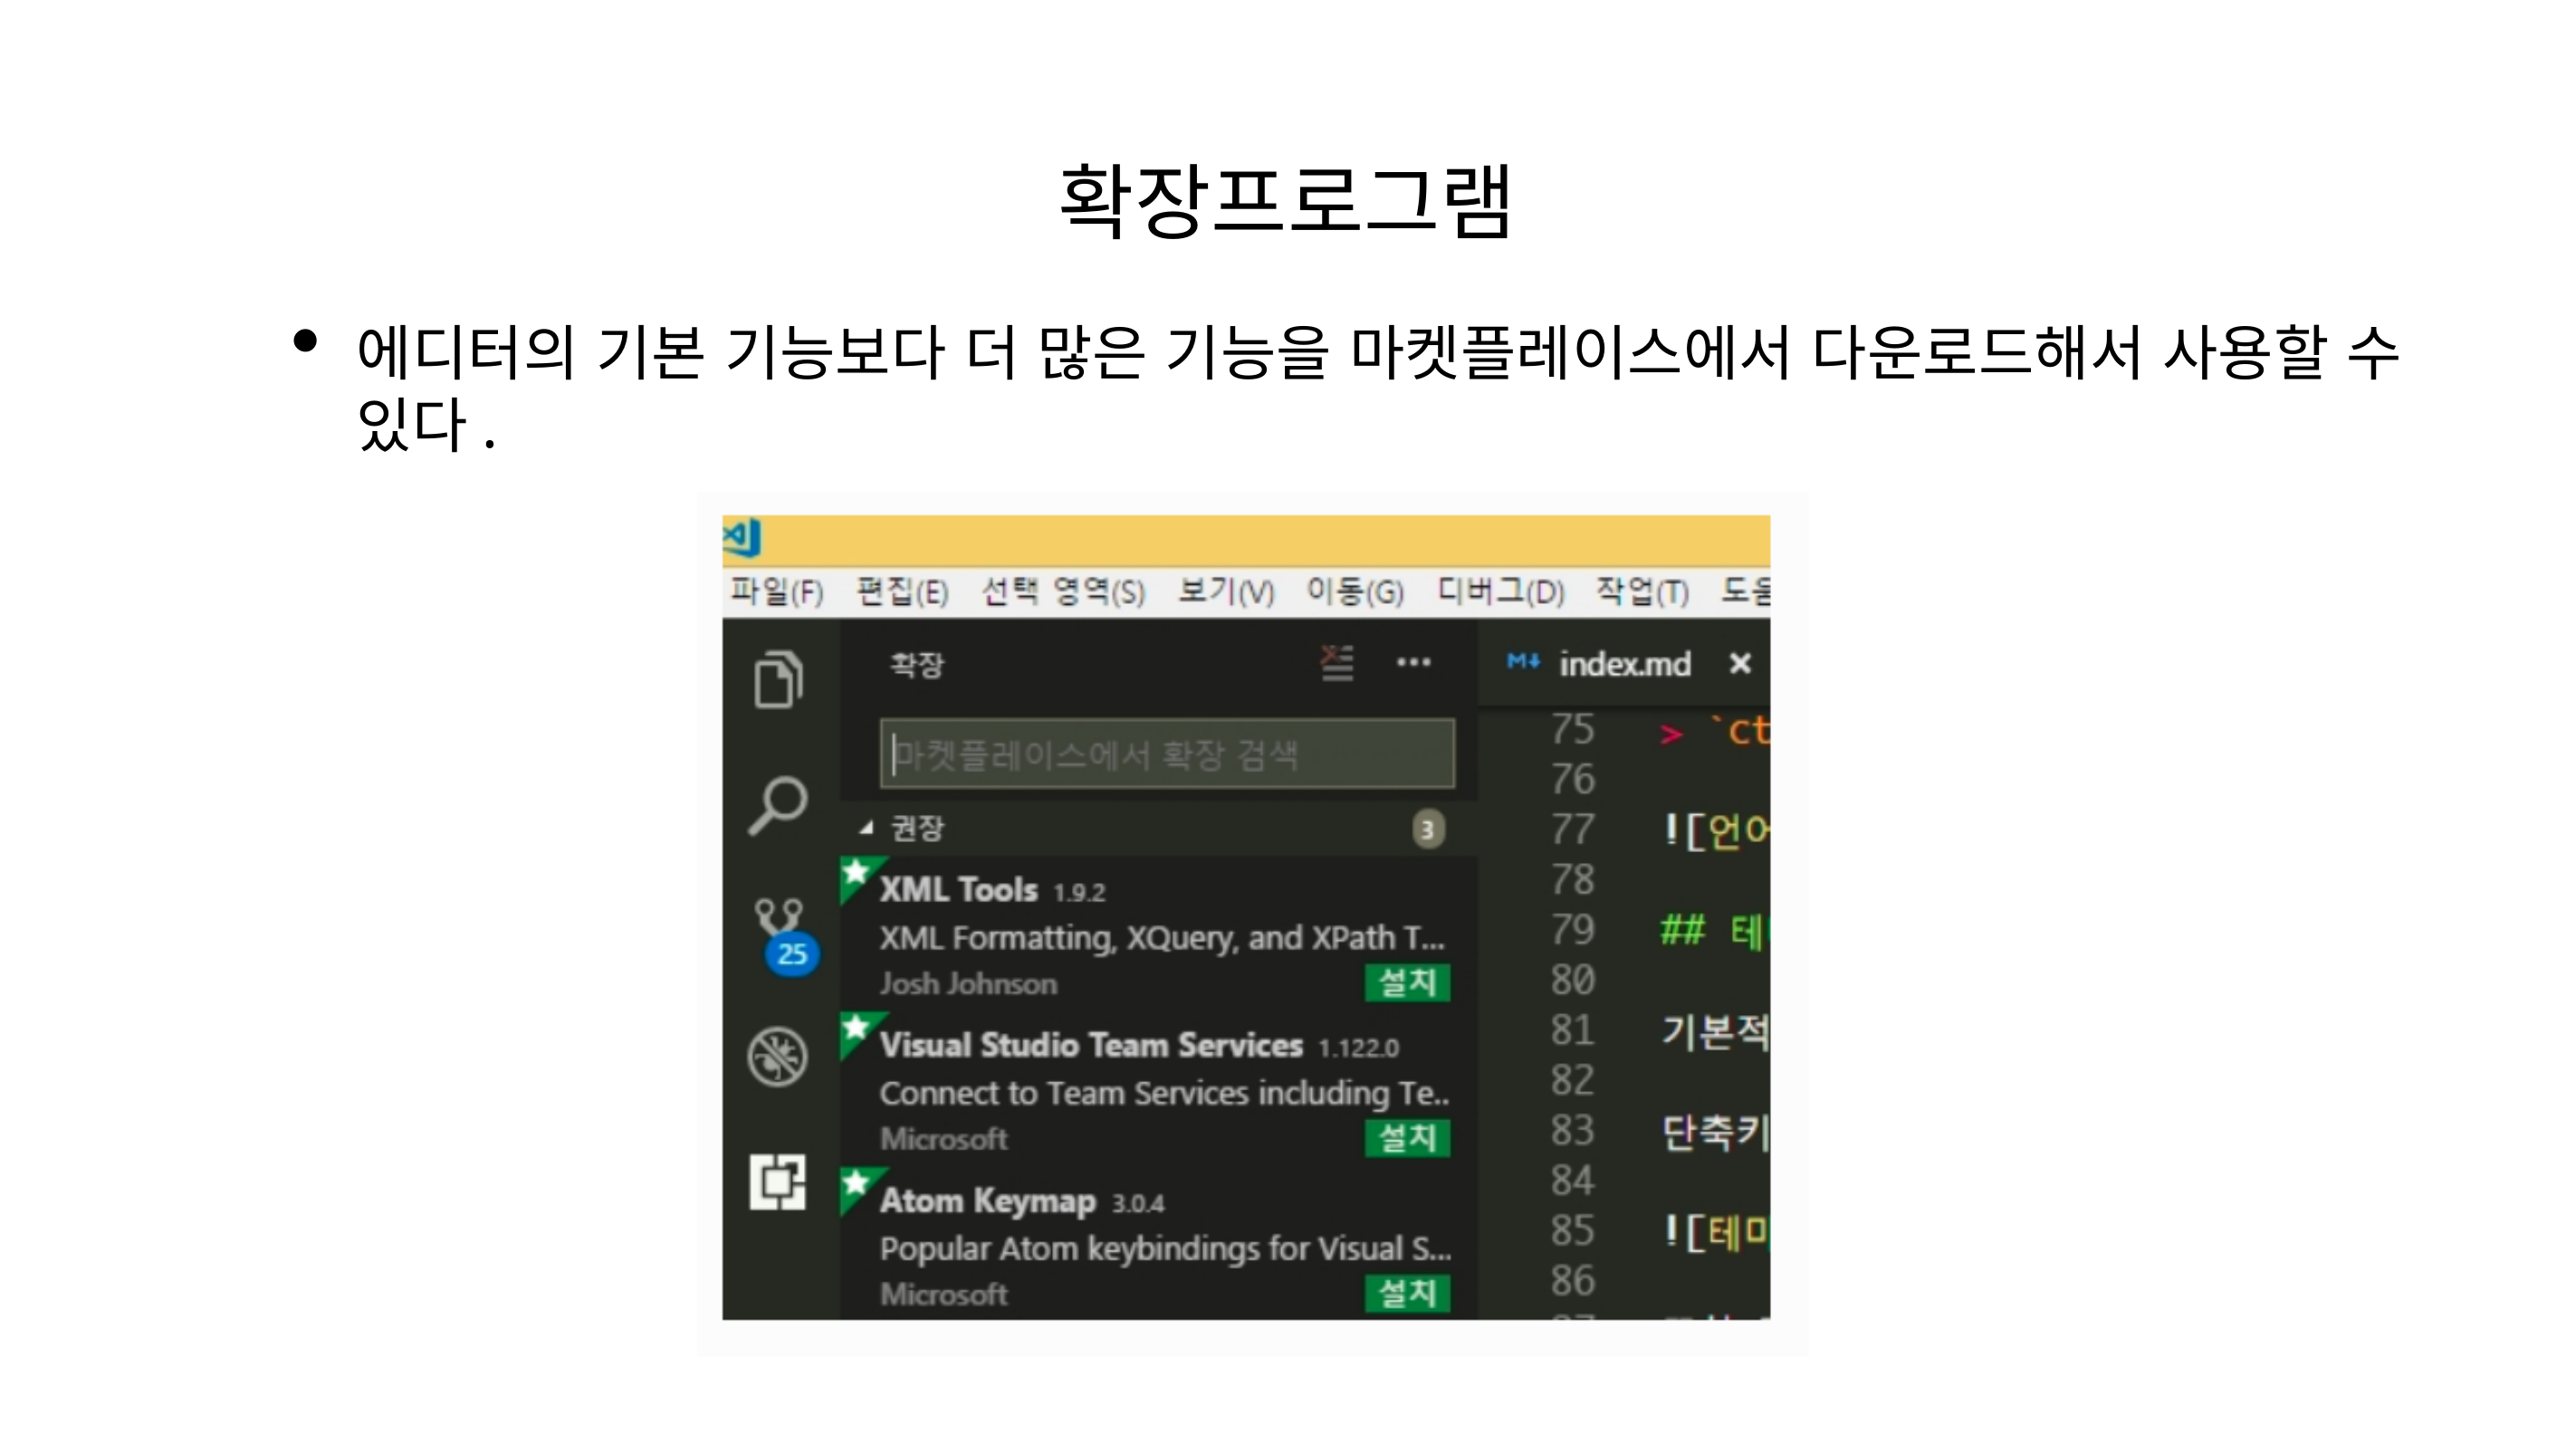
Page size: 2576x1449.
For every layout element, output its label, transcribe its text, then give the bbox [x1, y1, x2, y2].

title 확장프로그램 [187, 91, 2388, 308]
list 에디터의 기본 기능보다 더 많은 기능을 마켓플레이스에서 다운로드해서 사용할 수 있다. [282, 306, 2483, 1242]
picture [697, 492, 1810, 1357]
